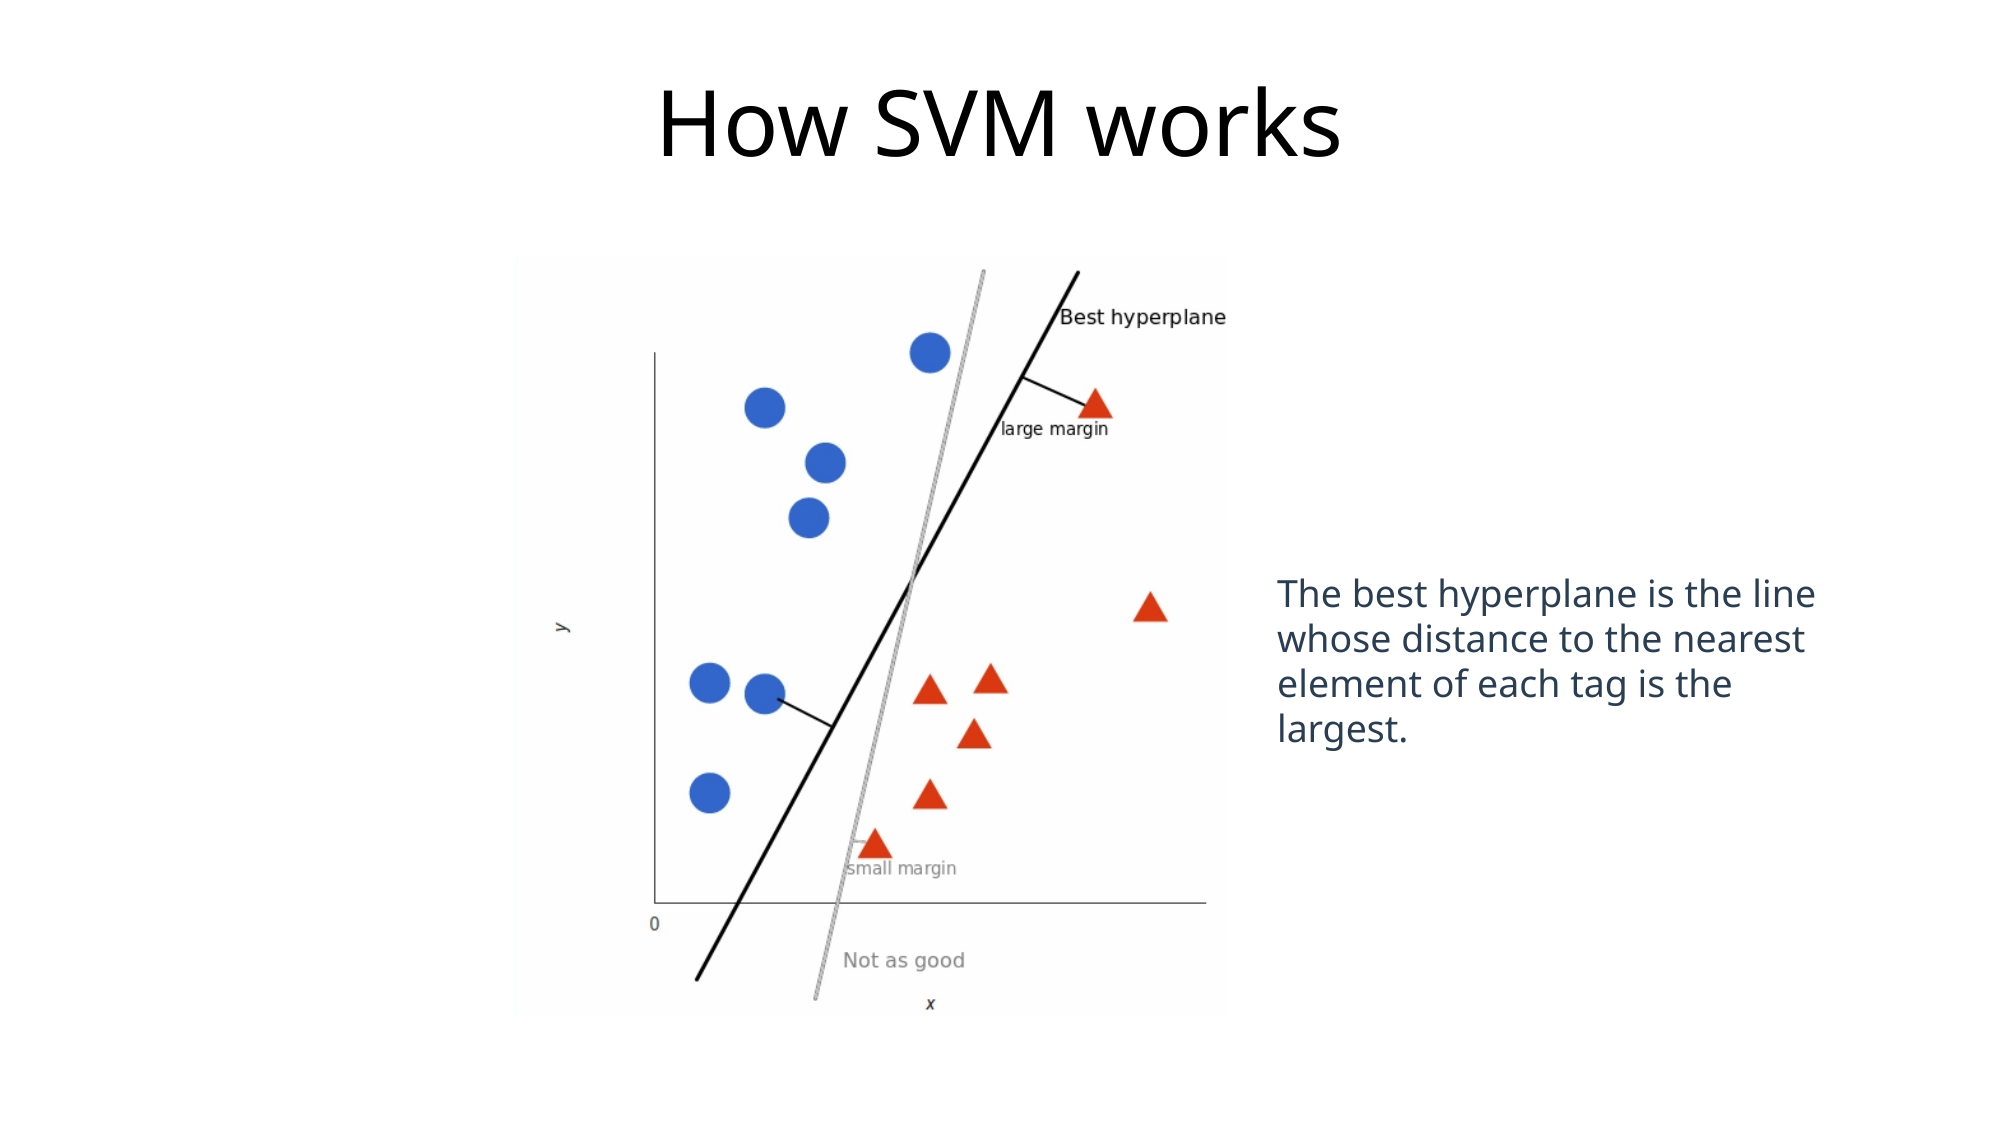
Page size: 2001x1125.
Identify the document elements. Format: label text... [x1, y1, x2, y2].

text_box The best hyperplane is the line whose distance to the nearest element of each tag is the largest. [1262, 562, 1863, 758]
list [513, 253, 1228, 1017]
title How SVM works [137, 59, 1863, 195]
